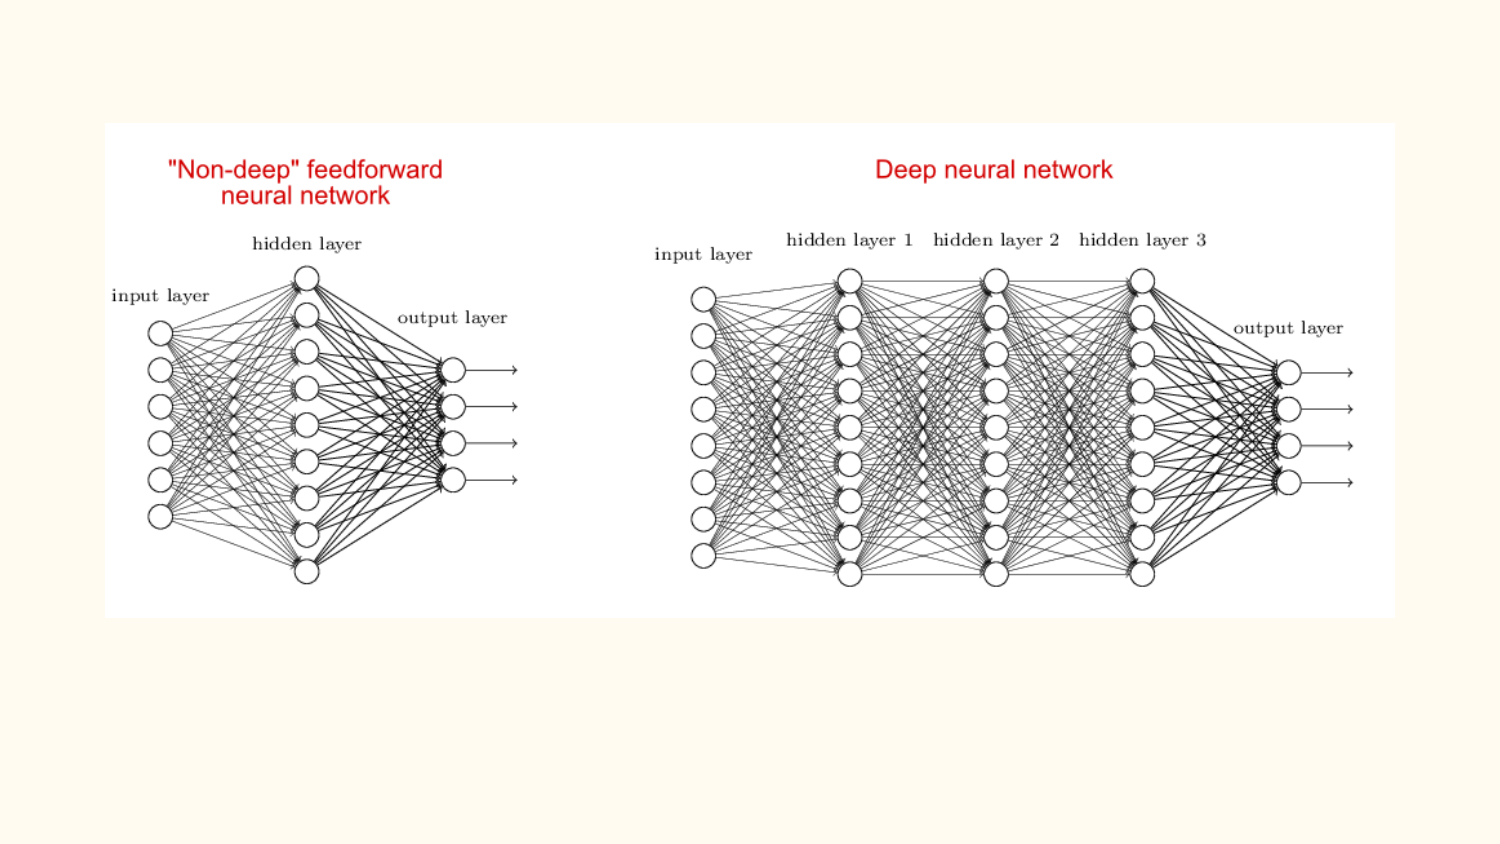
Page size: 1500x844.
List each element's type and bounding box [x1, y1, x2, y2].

picture [104, 123, 1396, 619]
